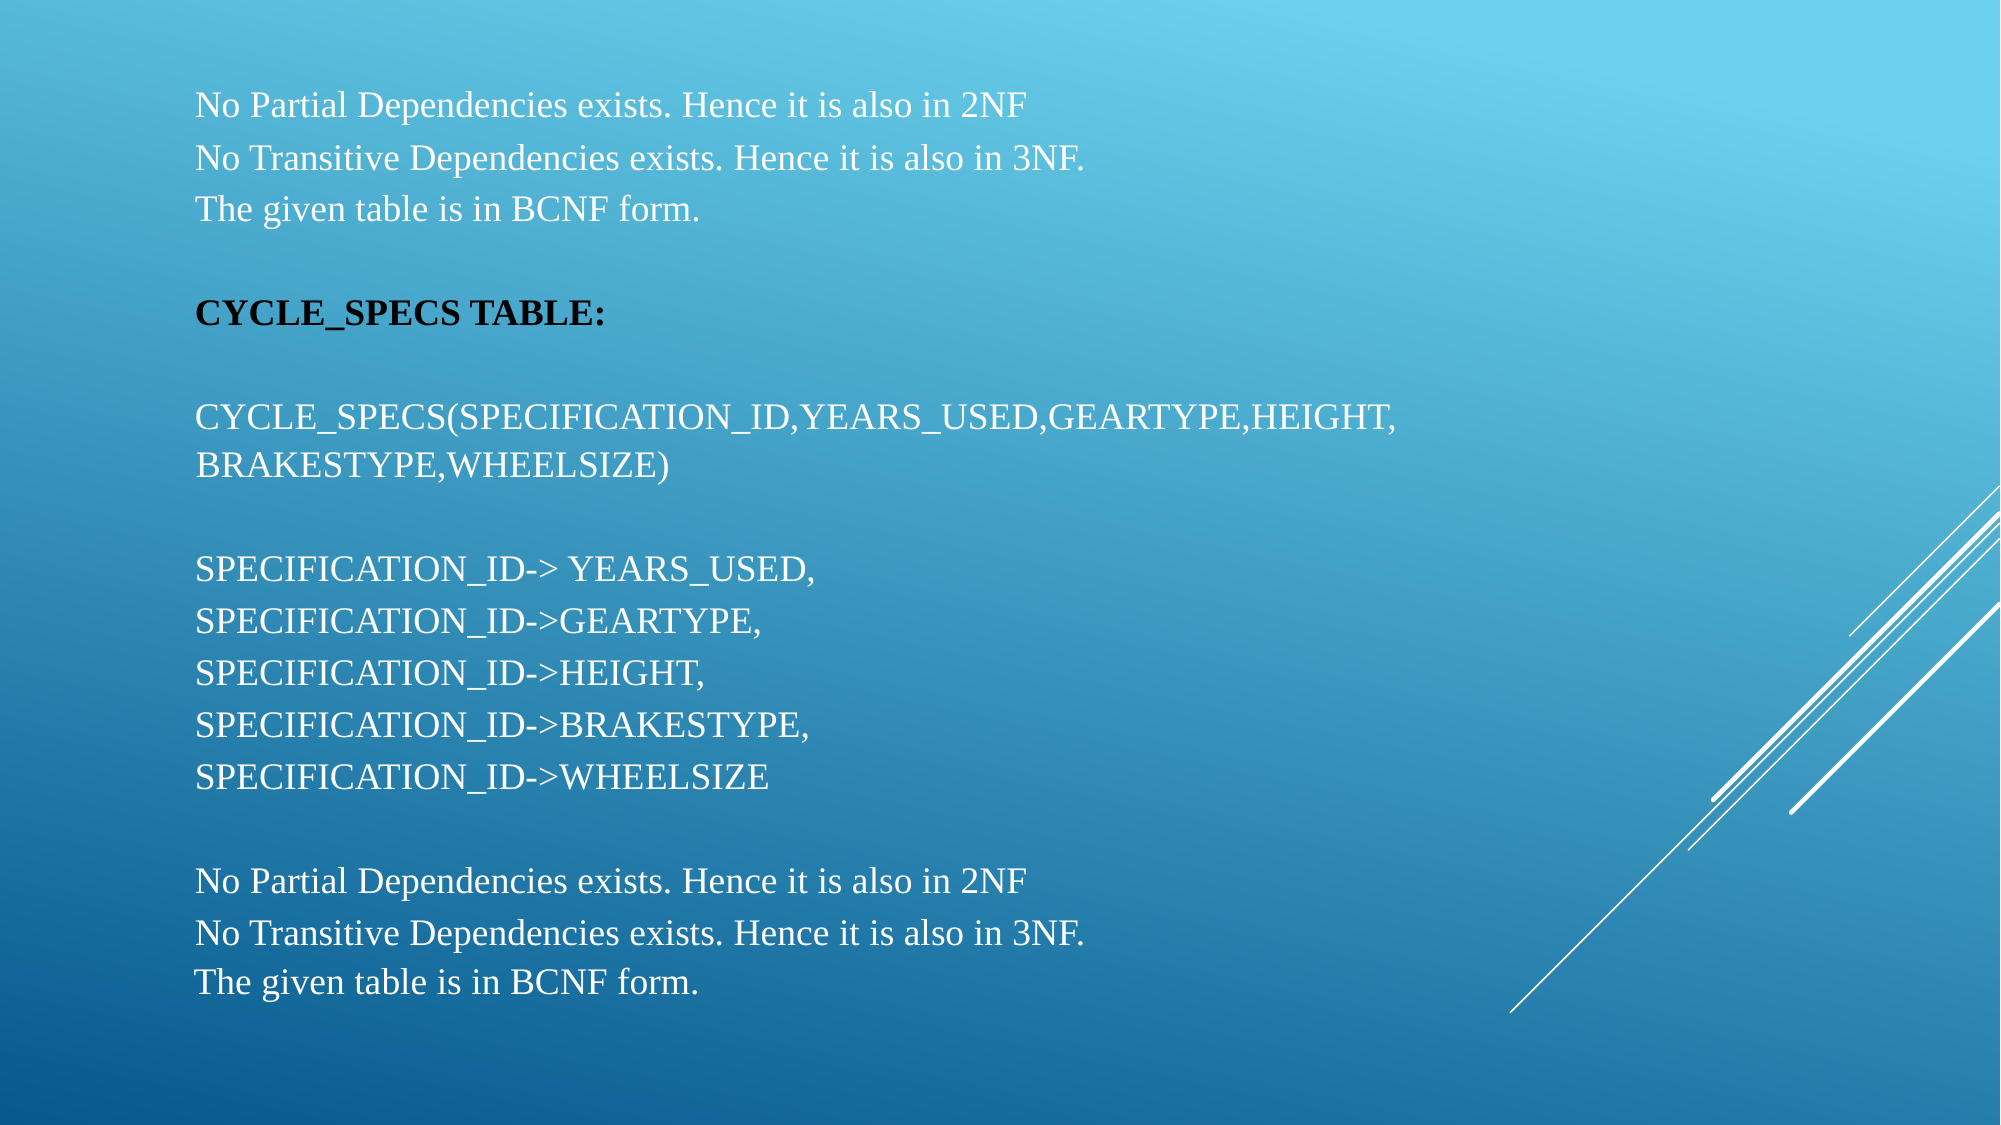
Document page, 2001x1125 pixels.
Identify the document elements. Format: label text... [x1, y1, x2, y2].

text_box No Partial Dependencies exists. Hence it is also in 2NF No Transitive Dependencies exists. Hence it is also in 3NF. The given table is in BCNF form. CYCLE_SPECS TABLE: CYCLE_SPECS(SPECIFICATION_ID,YEARS_USED,GEARTYPE,HEIGHT,BRAKESTYPE,WHEELSIZE) SPECIFICATION_ID-> YEARS_USED, SPECIFICATION_ID->GEARTYPE, SPECIFICATION_ID->HEIGHT, SPECIFICATION_ID->BRAKESTYPE, SPECIFICATION_ID->WHEELSIZE No Partial Dependencies exists. Hence it is also in 2NF No Transitive Dependencies exists. Hence it is also in 3NF. The given table is in BCNF form. [74, 69, 1428, 1010]
